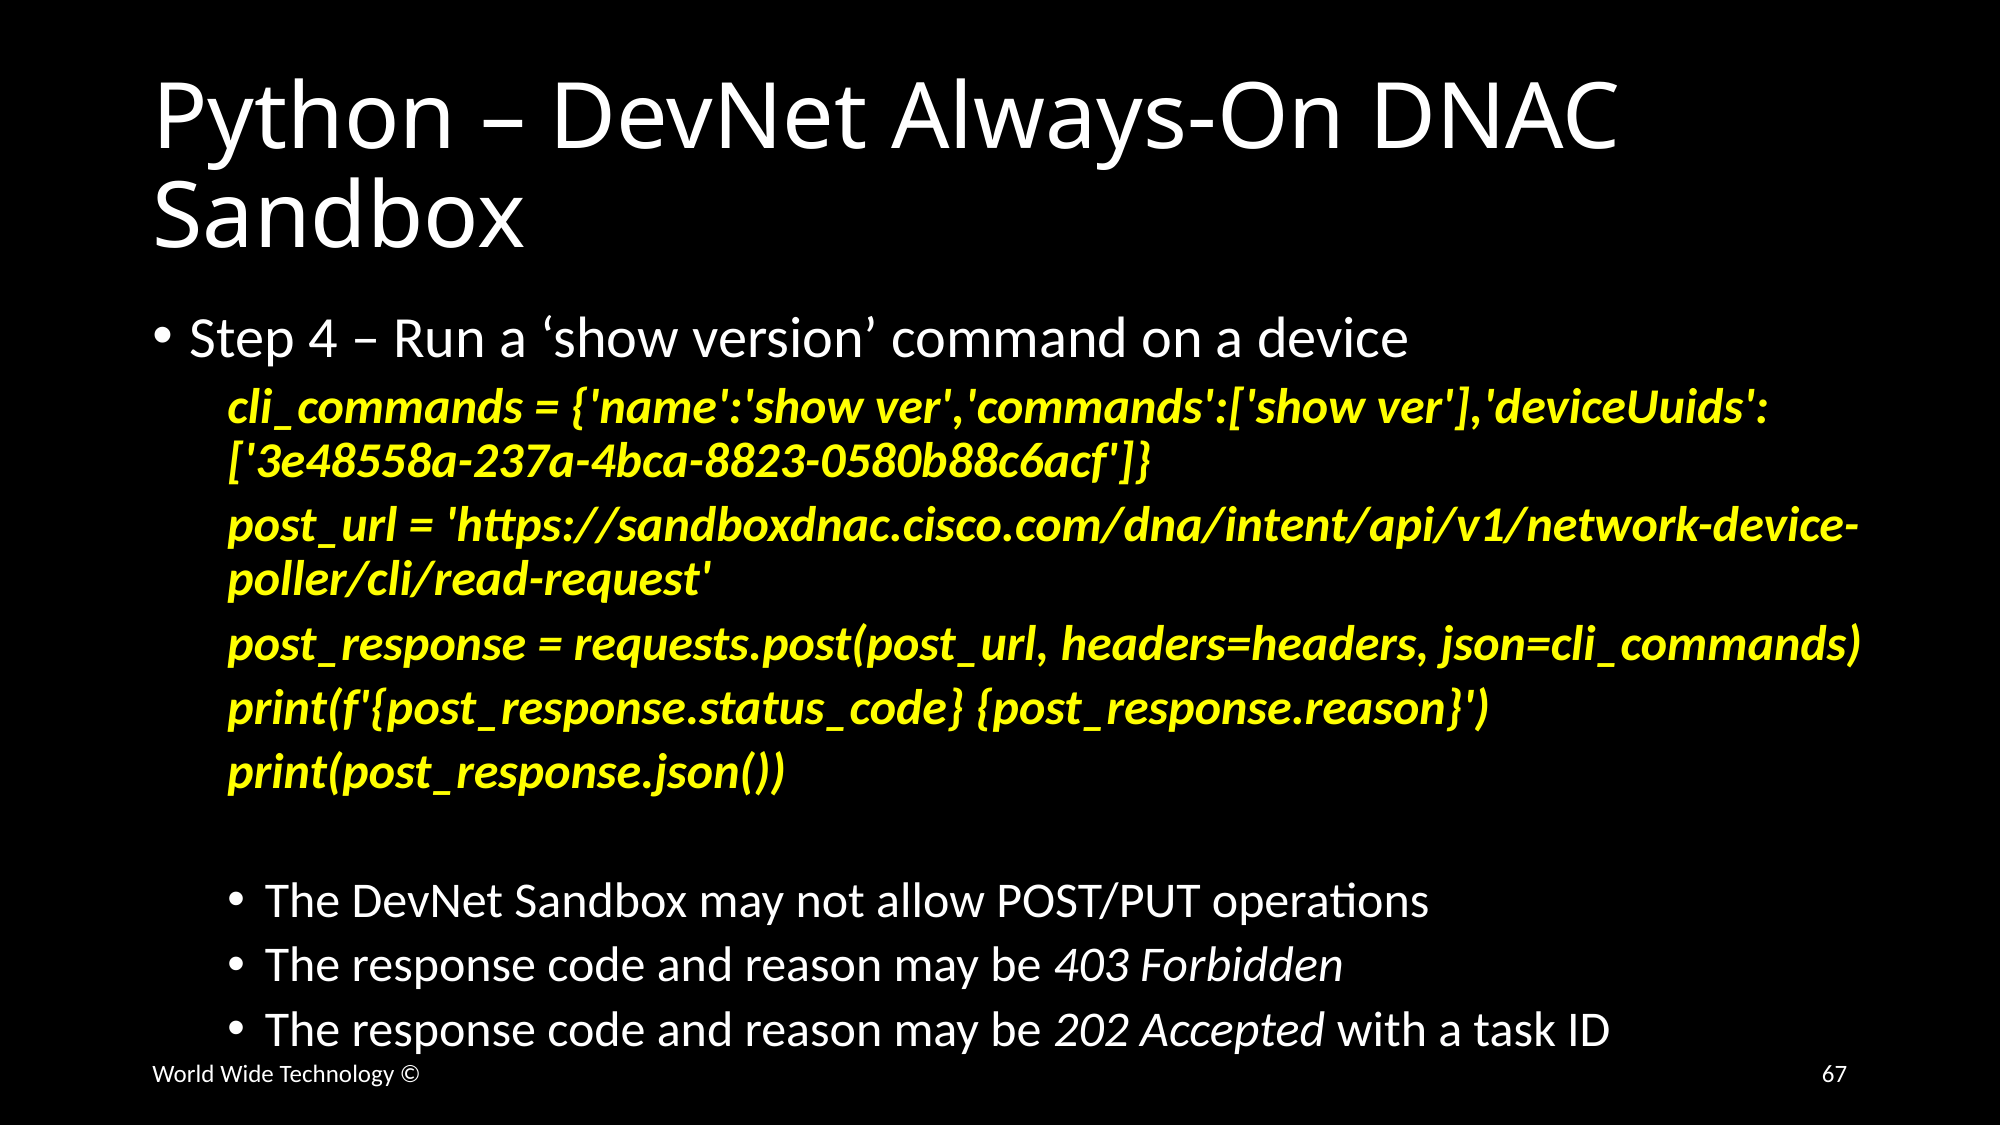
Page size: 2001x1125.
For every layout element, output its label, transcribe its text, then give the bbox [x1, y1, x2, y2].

slide_number 67 [1412, 1042, 1863, 1103]
slide_number World Wide Technology © [137, 1042, 588, 1103]
title Python – DevNet Always-On DNAC Sandbox [137, 59, 1863, 278]
list Step 4 – Run a ‘show version’ command on a device cli_commands = {'name':'show ver','commands':['show ver'],'deviceUuids':['3e48558a-237a-4bca-8823-0580b88c6acf']} post_url = 'https://sandboxdnac.cisco.com/dna/intent/api/v1/network-device-poller/cli/read-request' post_response = requests.post(post_url, headers=headers, json=cli_commands) print(f'{post_response.status_code} {post_response.reason}') print(post_response.json()) The DevNet Sandbox may not allow POST/PUT operations The response code and reason may be 403 Forbidden The response code and reason may be 202 Accepted with a task ID [137, 299, 1950, 1081]
